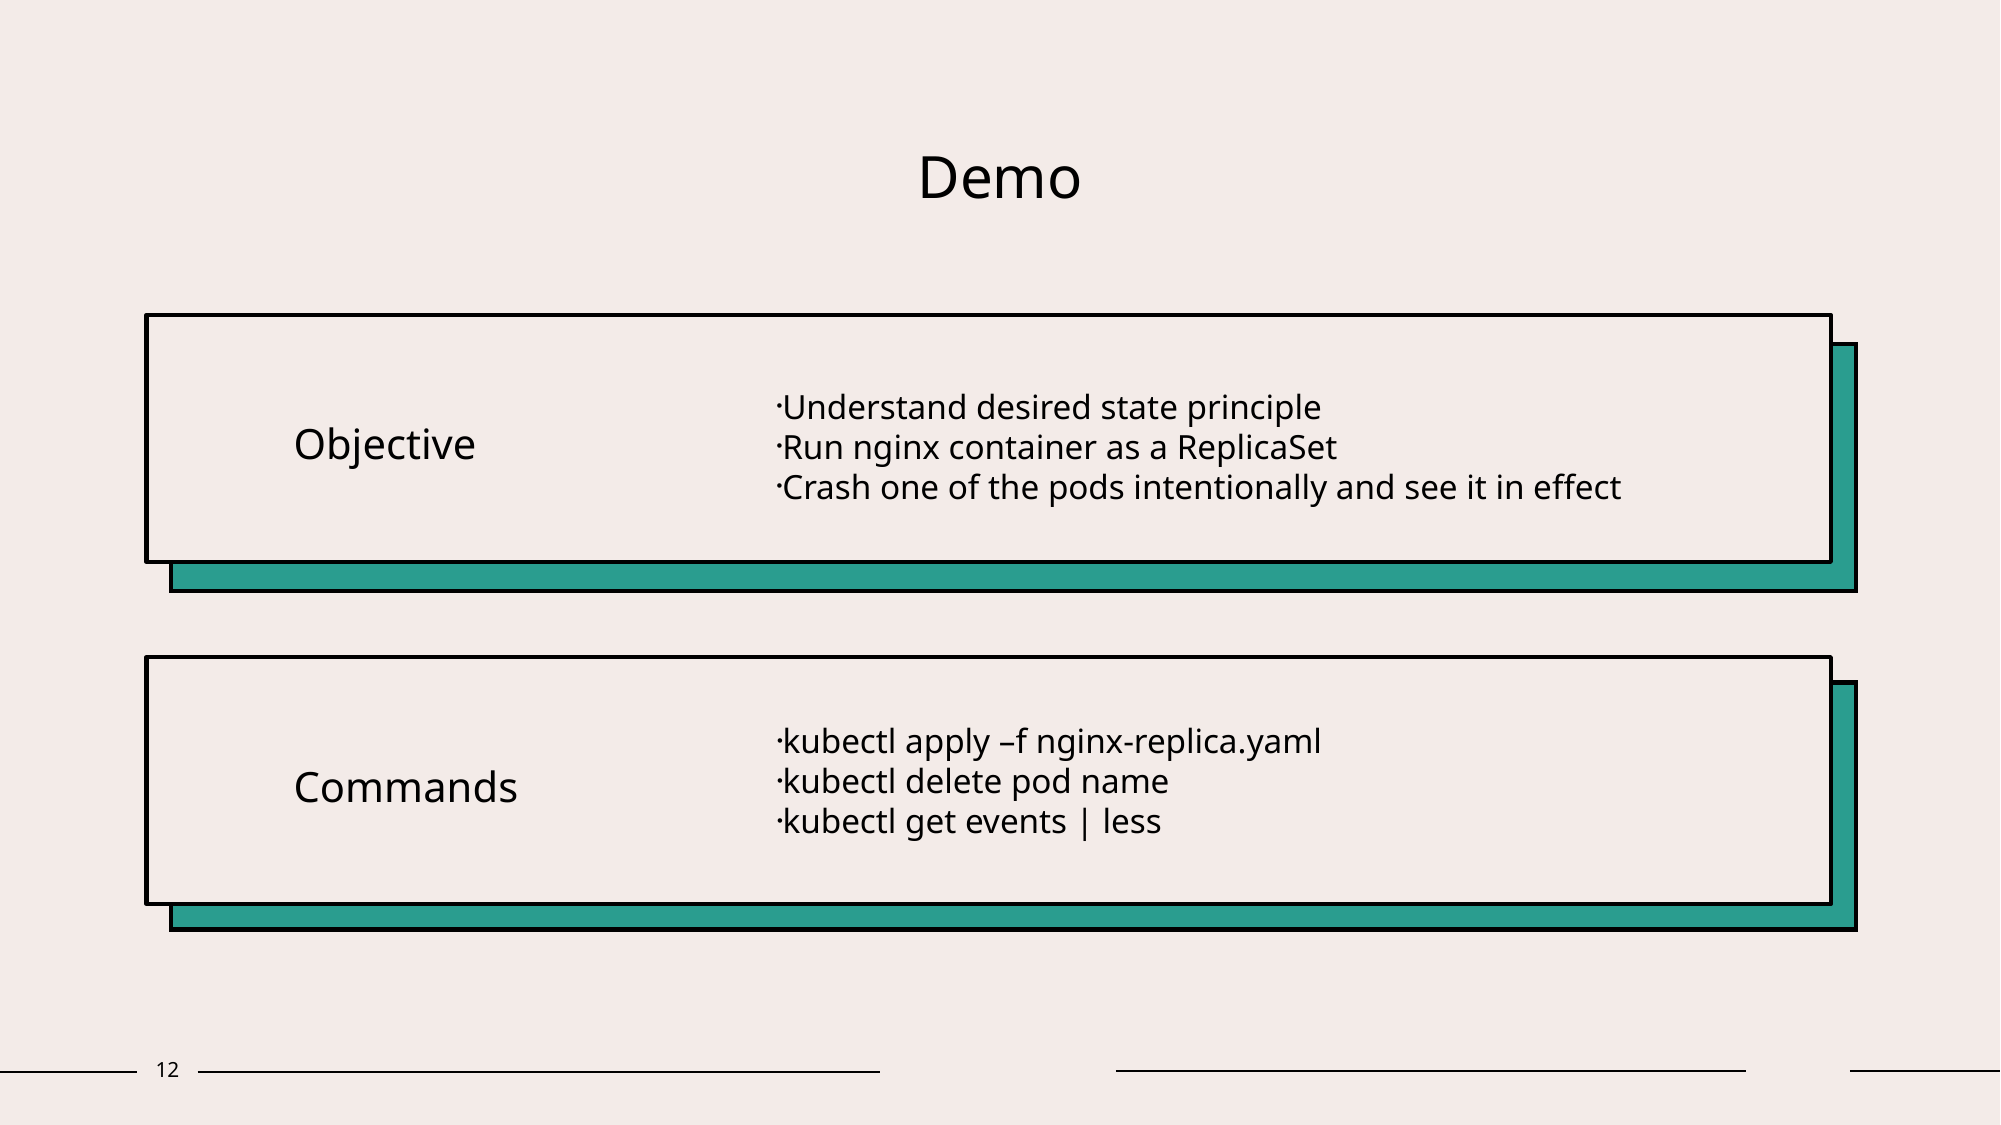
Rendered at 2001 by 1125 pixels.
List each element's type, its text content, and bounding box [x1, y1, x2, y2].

list Understand desired state principle Run nginx container as a ReplicaSet Crash one of the pods intentionally and see it in effect [761, 416, 1813, 635]
list kubectl apply –f nginx-replica.yaml kubectl delete pod name kubectl get events | less [761, 671, 1814, 890]
slide_number 12 [137, 1050, 198, 1091]
title Demo [187, 132, 1813, 300]
list Objective [144, 313, 1833, 564]
list Commands [144, 655, 1833, 906]
